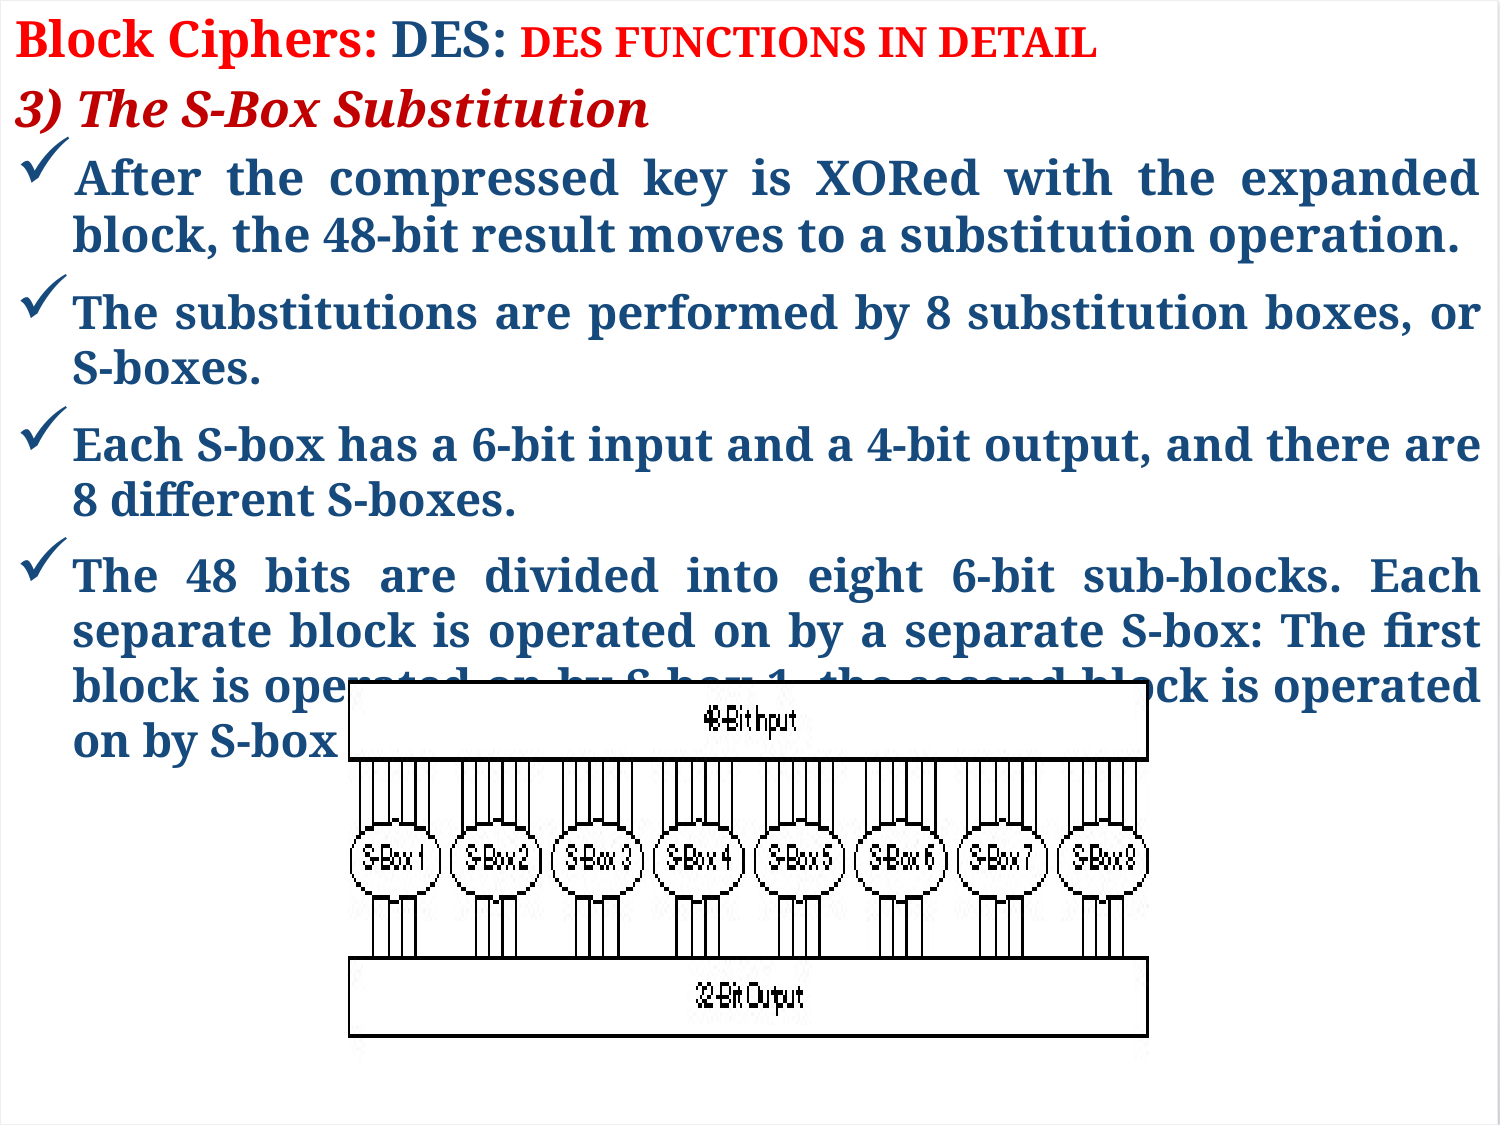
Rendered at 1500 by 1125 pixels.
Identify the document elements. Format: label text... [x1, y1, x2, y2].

list Block Ciphers: DES: DES FUNCTIONS IN DETAIL 3) The S-Box Substitution After the compressed key is XORed with the expanded block, the 48-bit result moves to a substitution operation. The substitutions are performed by 8 substitution boxes, or S-boxes. Each S-box has a 6-bit input and a 4-bit output, and there are 8 different S-boxes. The 48 bits are divided into eight 6-bit sub-blocks. Each separate block is operated on by a separate S-box: The first block is operated on by S-box 1, the second block is operated on by S-box 2, and so on. Figure: S-Box Substitution [0, 0, 1498, 1125]
picture [348, 680, 1149, 1060]
